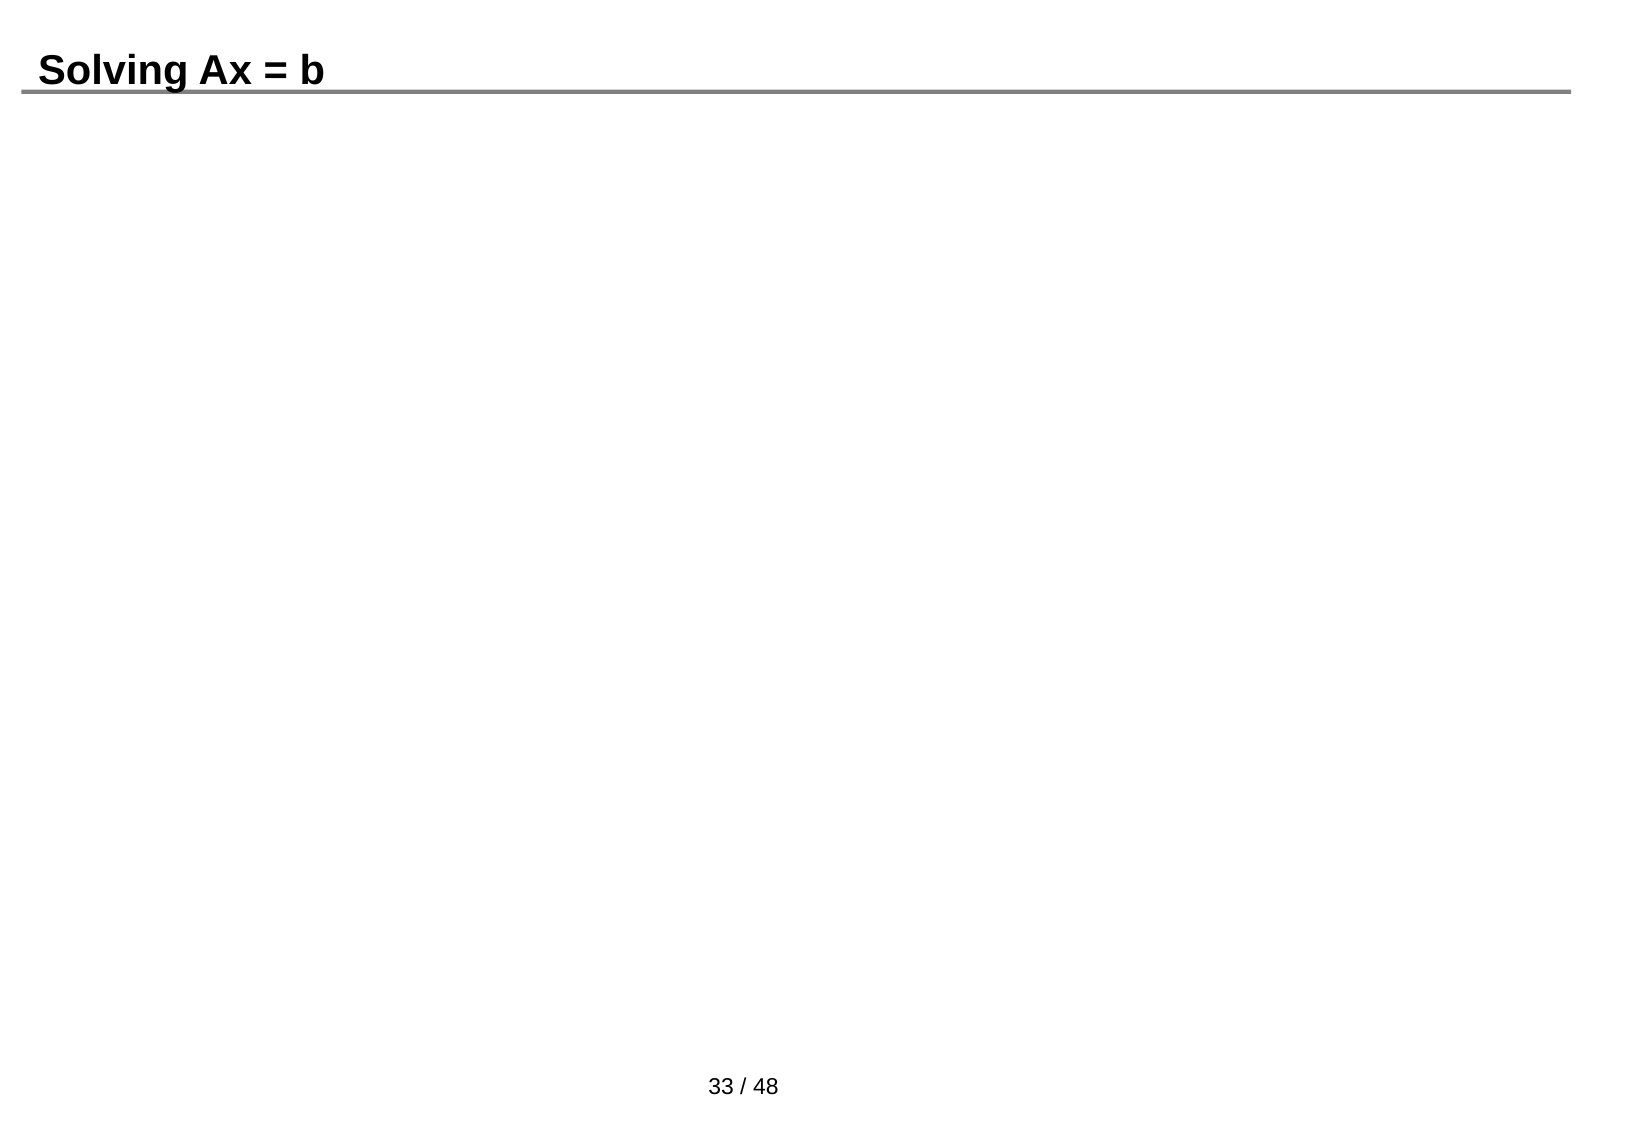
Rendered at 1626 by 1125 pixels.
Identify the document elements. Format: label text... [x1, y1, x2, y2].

title Solving Ax = b [22, 21, 1179, 91]
